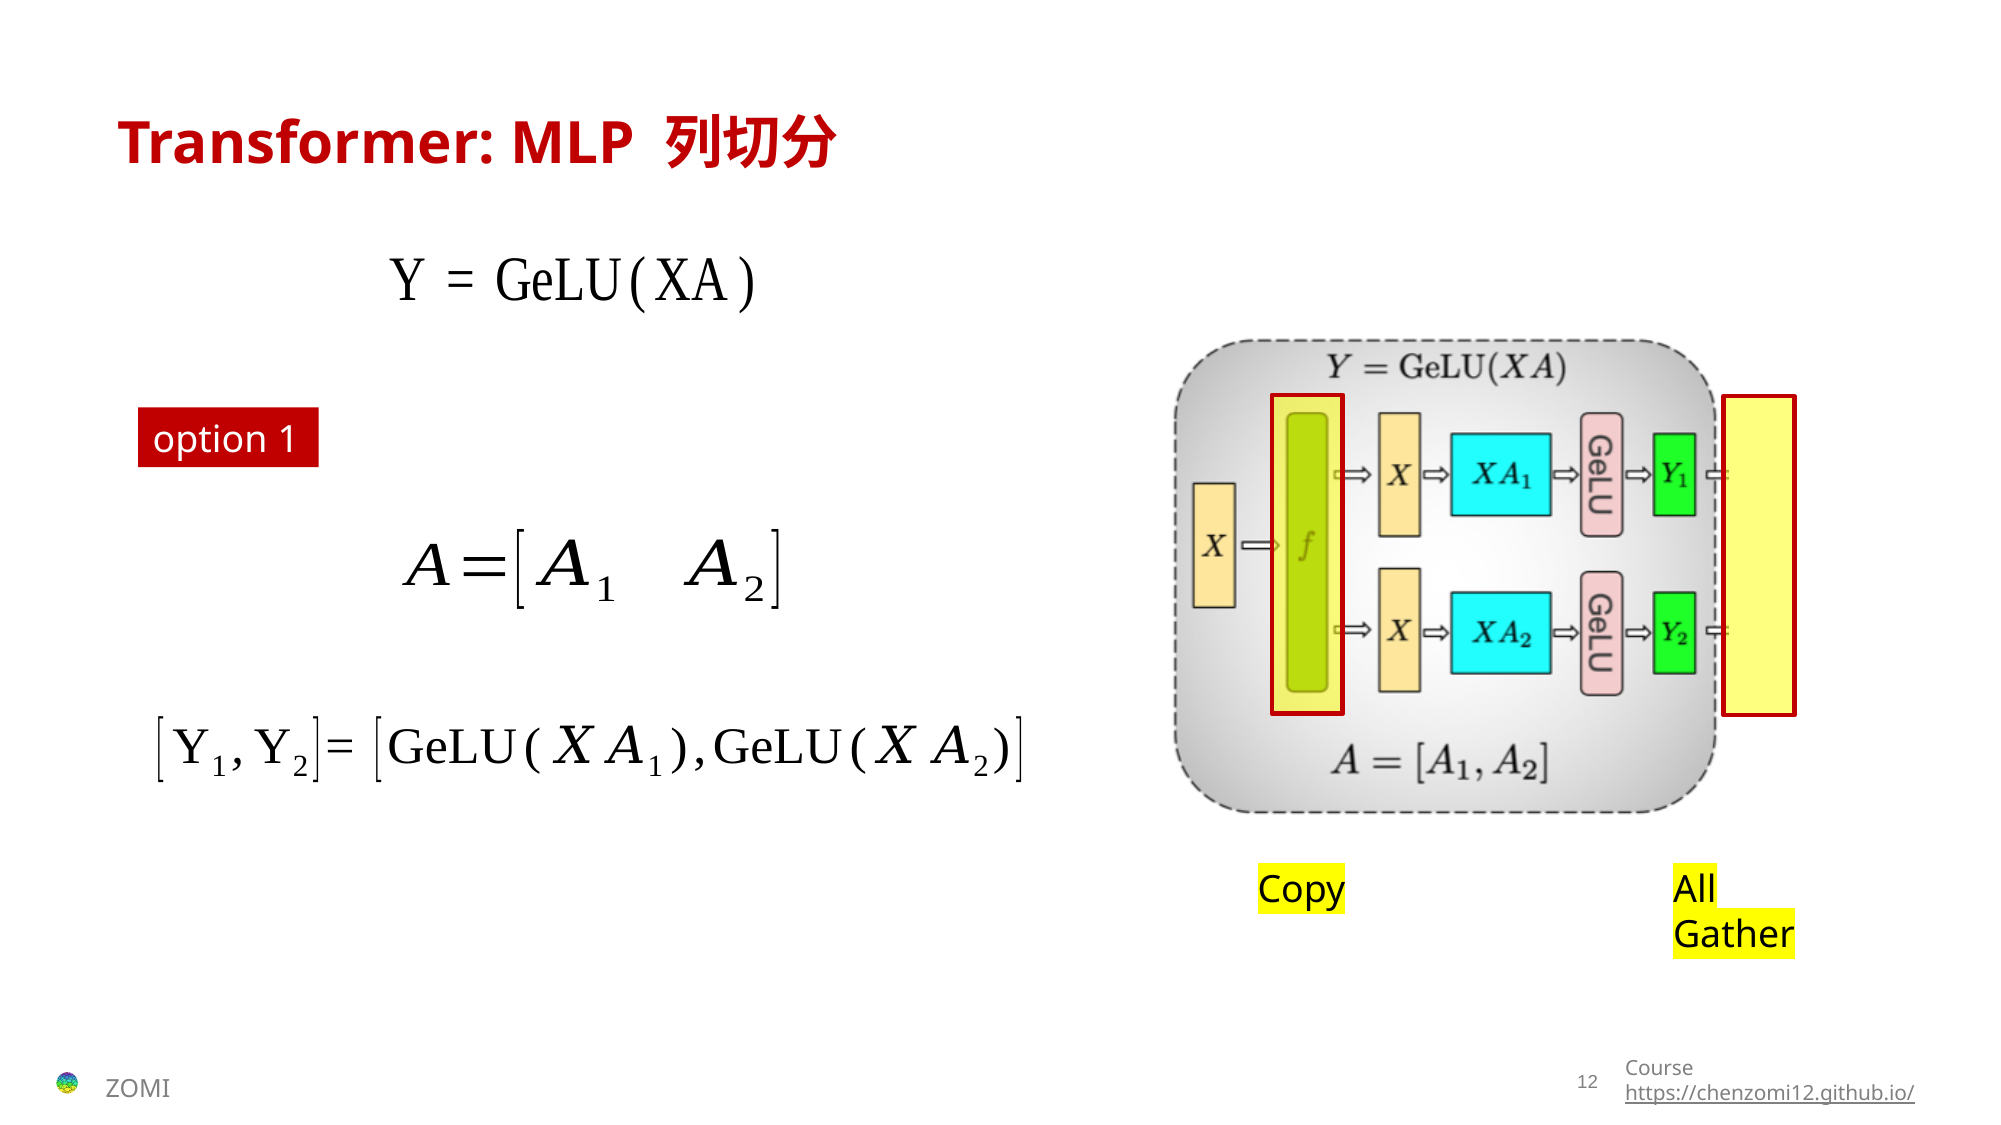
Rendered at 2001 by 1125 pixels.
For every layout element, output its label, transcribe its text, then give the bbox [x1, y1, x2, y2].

title Transformer: MLP 列切分 [102, 91, 1901, 189]
text_box Copy [1201, 857, 1402, 918]
picture [1153, 313, 1729, 832]
text_box option 1 [138, 407, 319, 468]
text_box All Gather [1658, 857, 1860, 963]
picture [57, 1073, 77, 1093]
text_box [1733, 396, 1795, 716]
